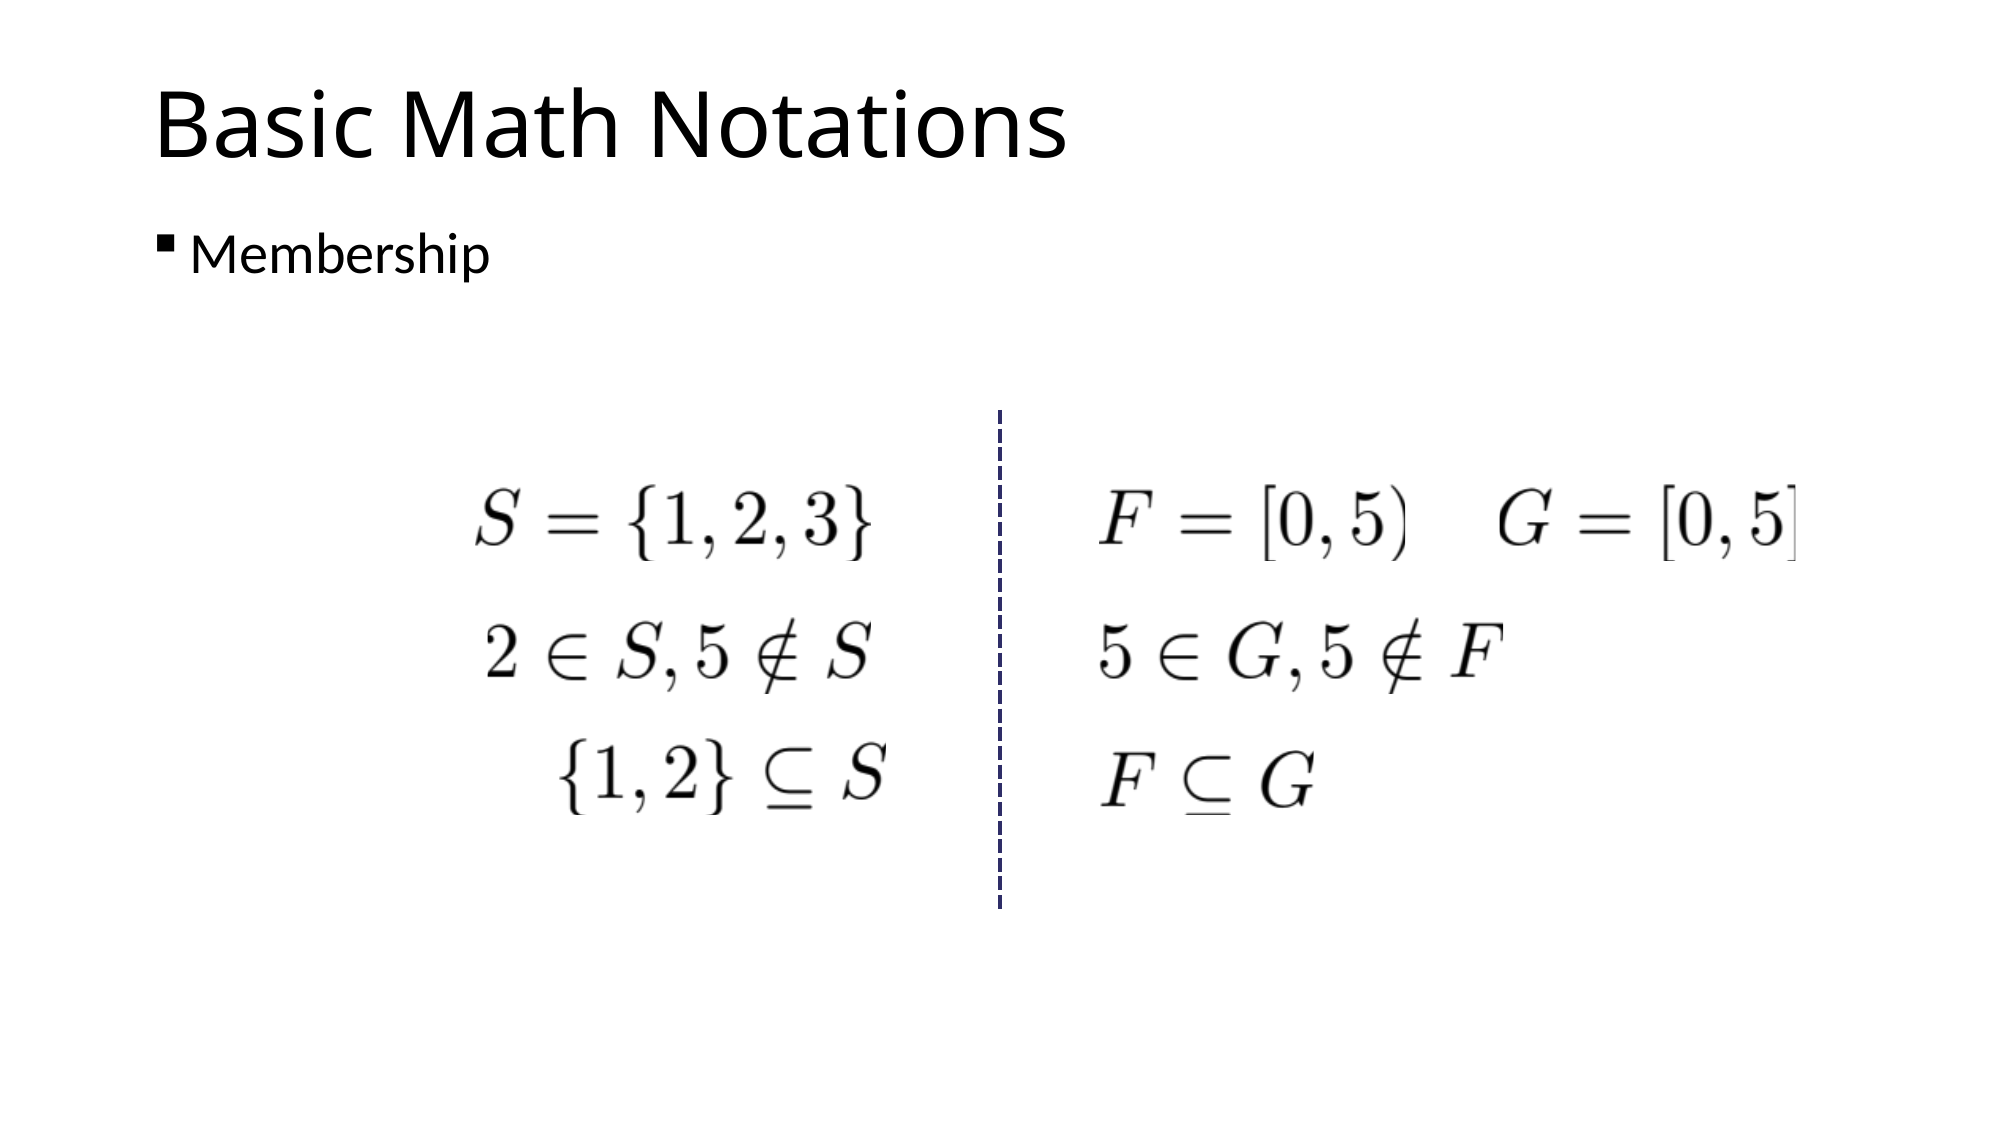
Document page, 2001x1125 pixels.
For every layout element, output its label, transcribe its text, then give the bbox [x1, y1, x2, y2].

picture [1499, 483, 1796, 561]
title Basic Math Notations [137, 59, 1863, 196]
picture [1098, 616, 1504, 694]
list Membership [137, 215, 1863, 1050]
picture [558, 737, 886, 815]
picture [1098, 750, 1314, 815]
picture [487, 616, 871, 694]
picture [475, 483, 871, 561]
picture [1098, 483, 1406, 561]
